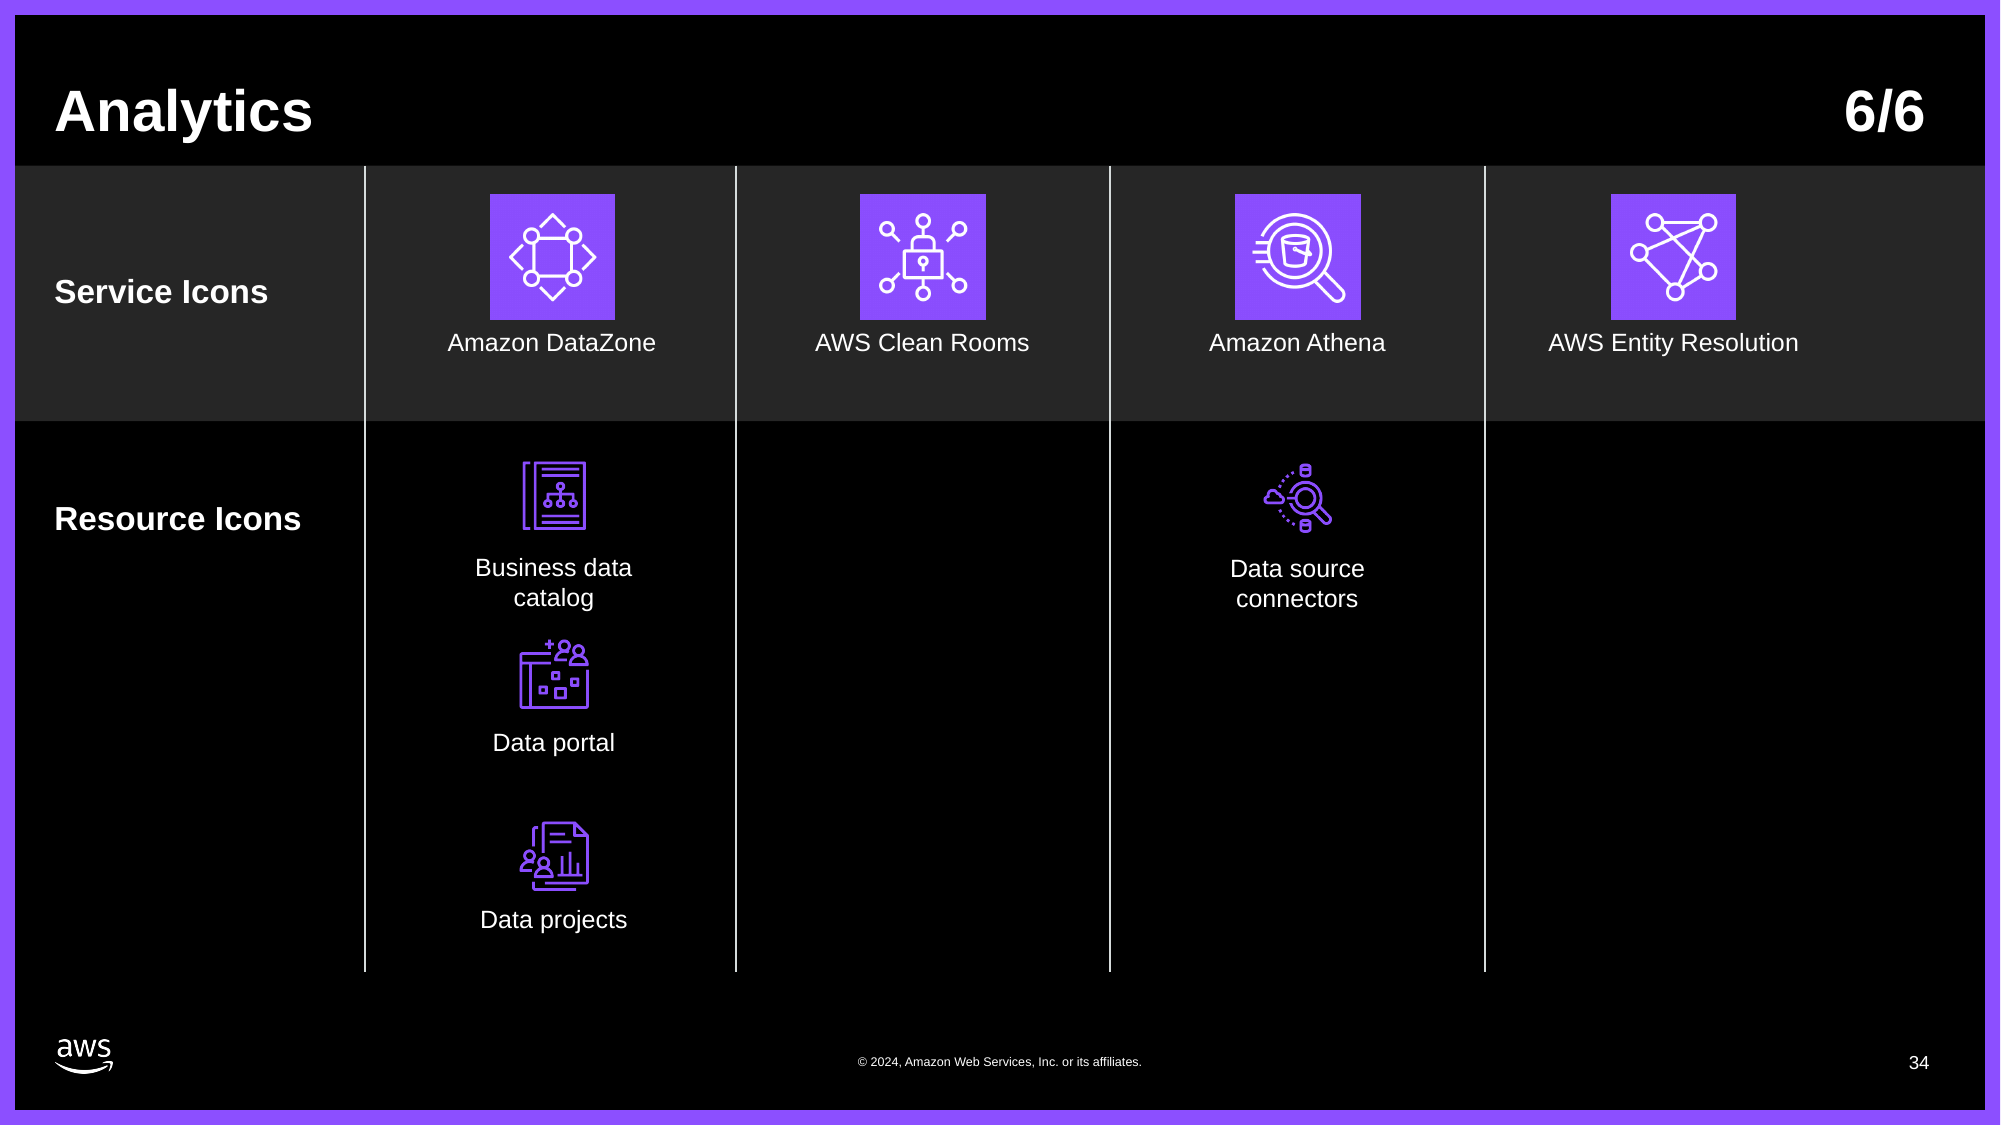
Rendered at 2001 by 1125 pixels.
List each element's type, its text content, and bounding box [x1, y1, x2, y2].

picture [516, 457, 592, 534]
picture [1259, 460, 1335, 536]
text_box AWS Clean Rooms [736, 319, 1109, 364]
slide_number 34 [1494, 1031, 1945, 1092]
picture [1610, 194, 1737, 320]
text_box Amazon Athena [1111, 319, 1484, 364]
picture [860, 194, 986, 320]
text_box Business data catalog [440, 544, 668, 619]
text_box Data source connectors [1213, 545, 1382, 620]
text_box Data projects [440, 896, 668, 941]
picture [490, 194, 616, 320]
text_box Amazon DataZone [366, 319, 735, 364]
picture [516, 818, 592, 894]
picture [1235, 194, 1361, 320]
text_box Data portal [440, 719, 668, 764]
picture [516, 636, 592, 712]
footer © 2024, Amazon Web Services, Inc. or its affiliates. [662, 1031, 1338, 1092]
title Analytics 6/6 [39, 59, 1945, 166]
text_box AWS Entity Resolution [1486, 319, 1861, 364]
picture [55, 1039, 113, 1074]
